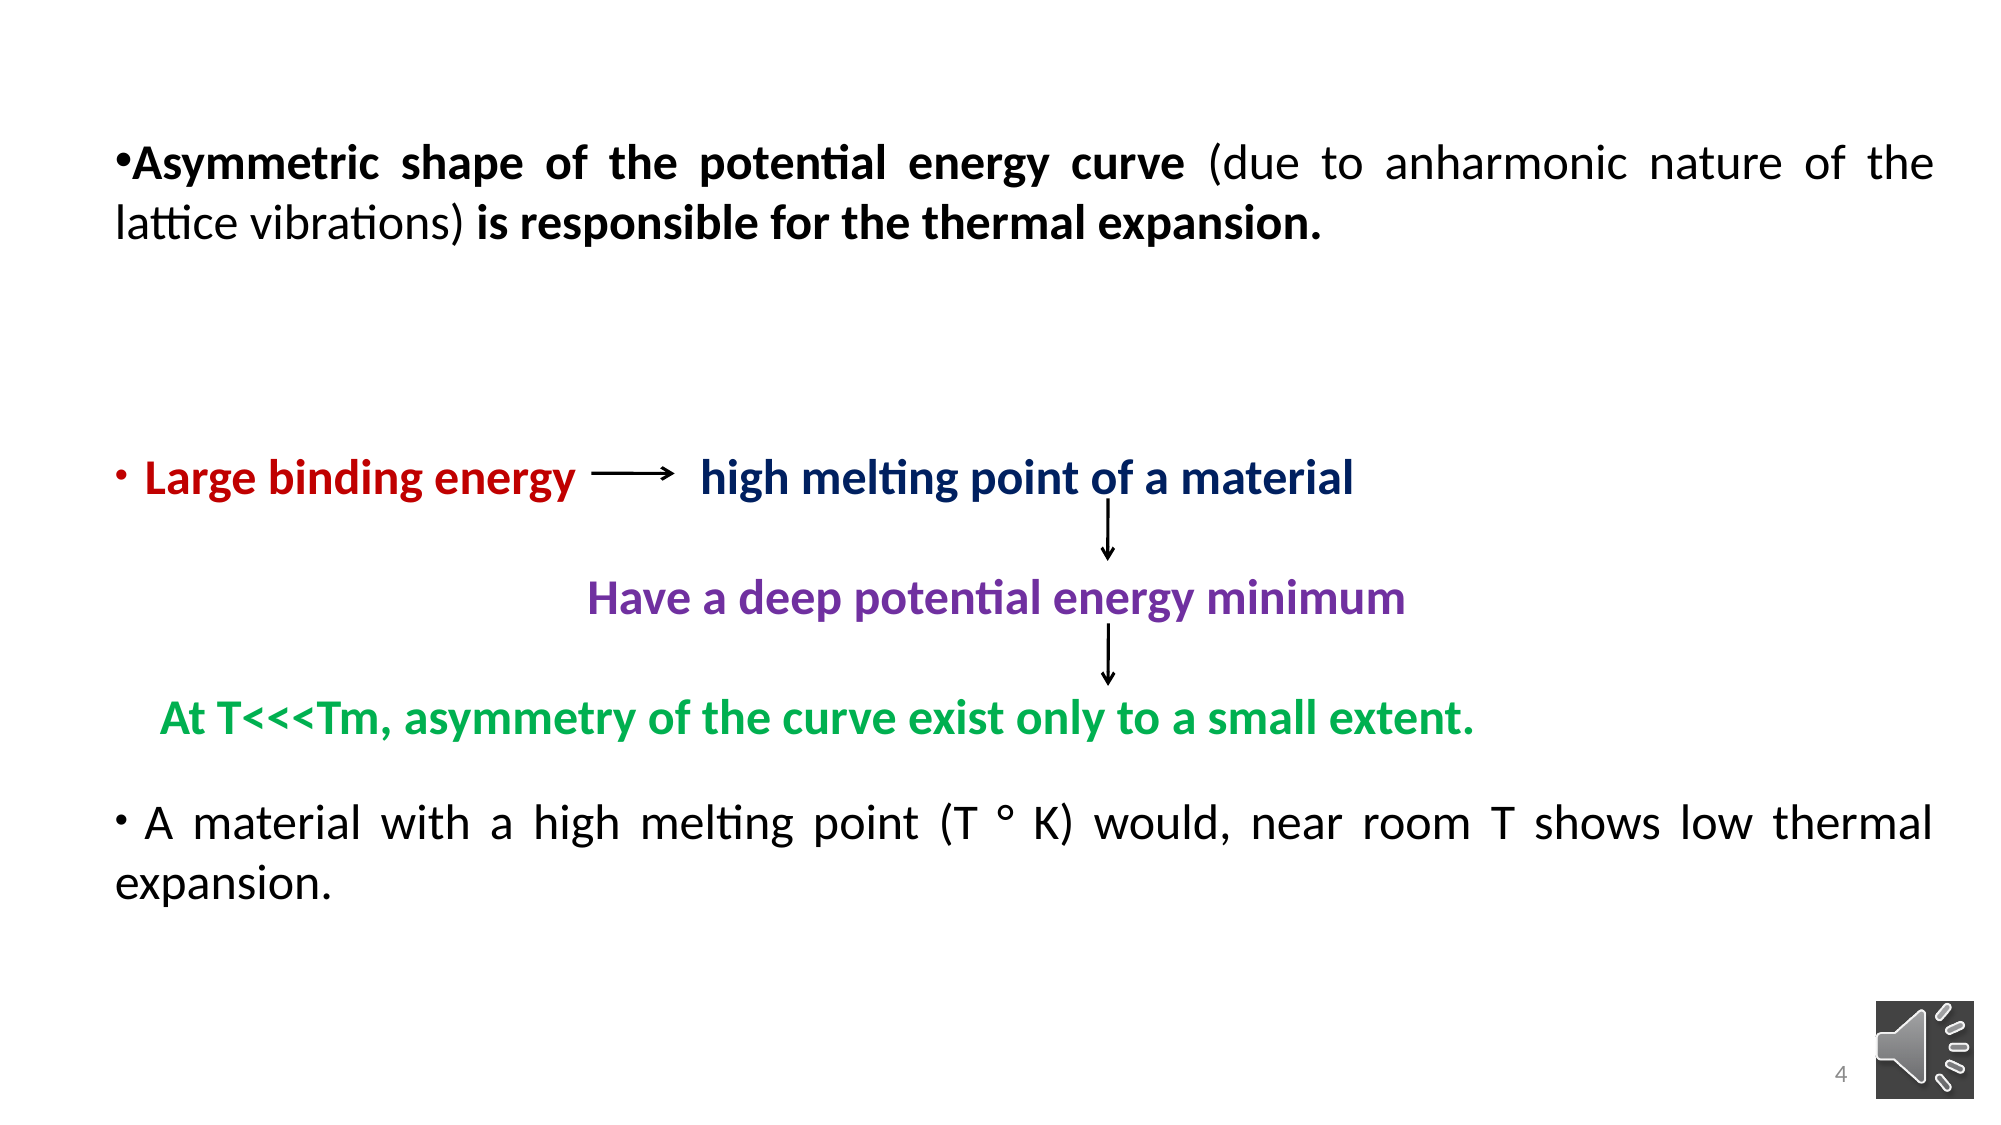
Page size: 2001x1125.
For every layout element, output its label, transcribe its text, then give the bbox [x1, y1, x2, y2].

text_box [591, 473, 1109, 686]
picture [1874, 999, 1975, 1100]
slide_number 4 [1412, 1042, 1863, 1103]
text_box Asymmetric shape of the potential energy curve (due to anharmonic nature of the lattice vibrations) is responsible for the thermal expansion. Large binding energy high melting point of a material Have a deep potential energy minimum At T<<<Tm, asymmetry of the curve exist only to a small extent. A material with a high melting point (T ° K) would, near room T shows low thermal expansion. [99, 121, 1950, 917]
